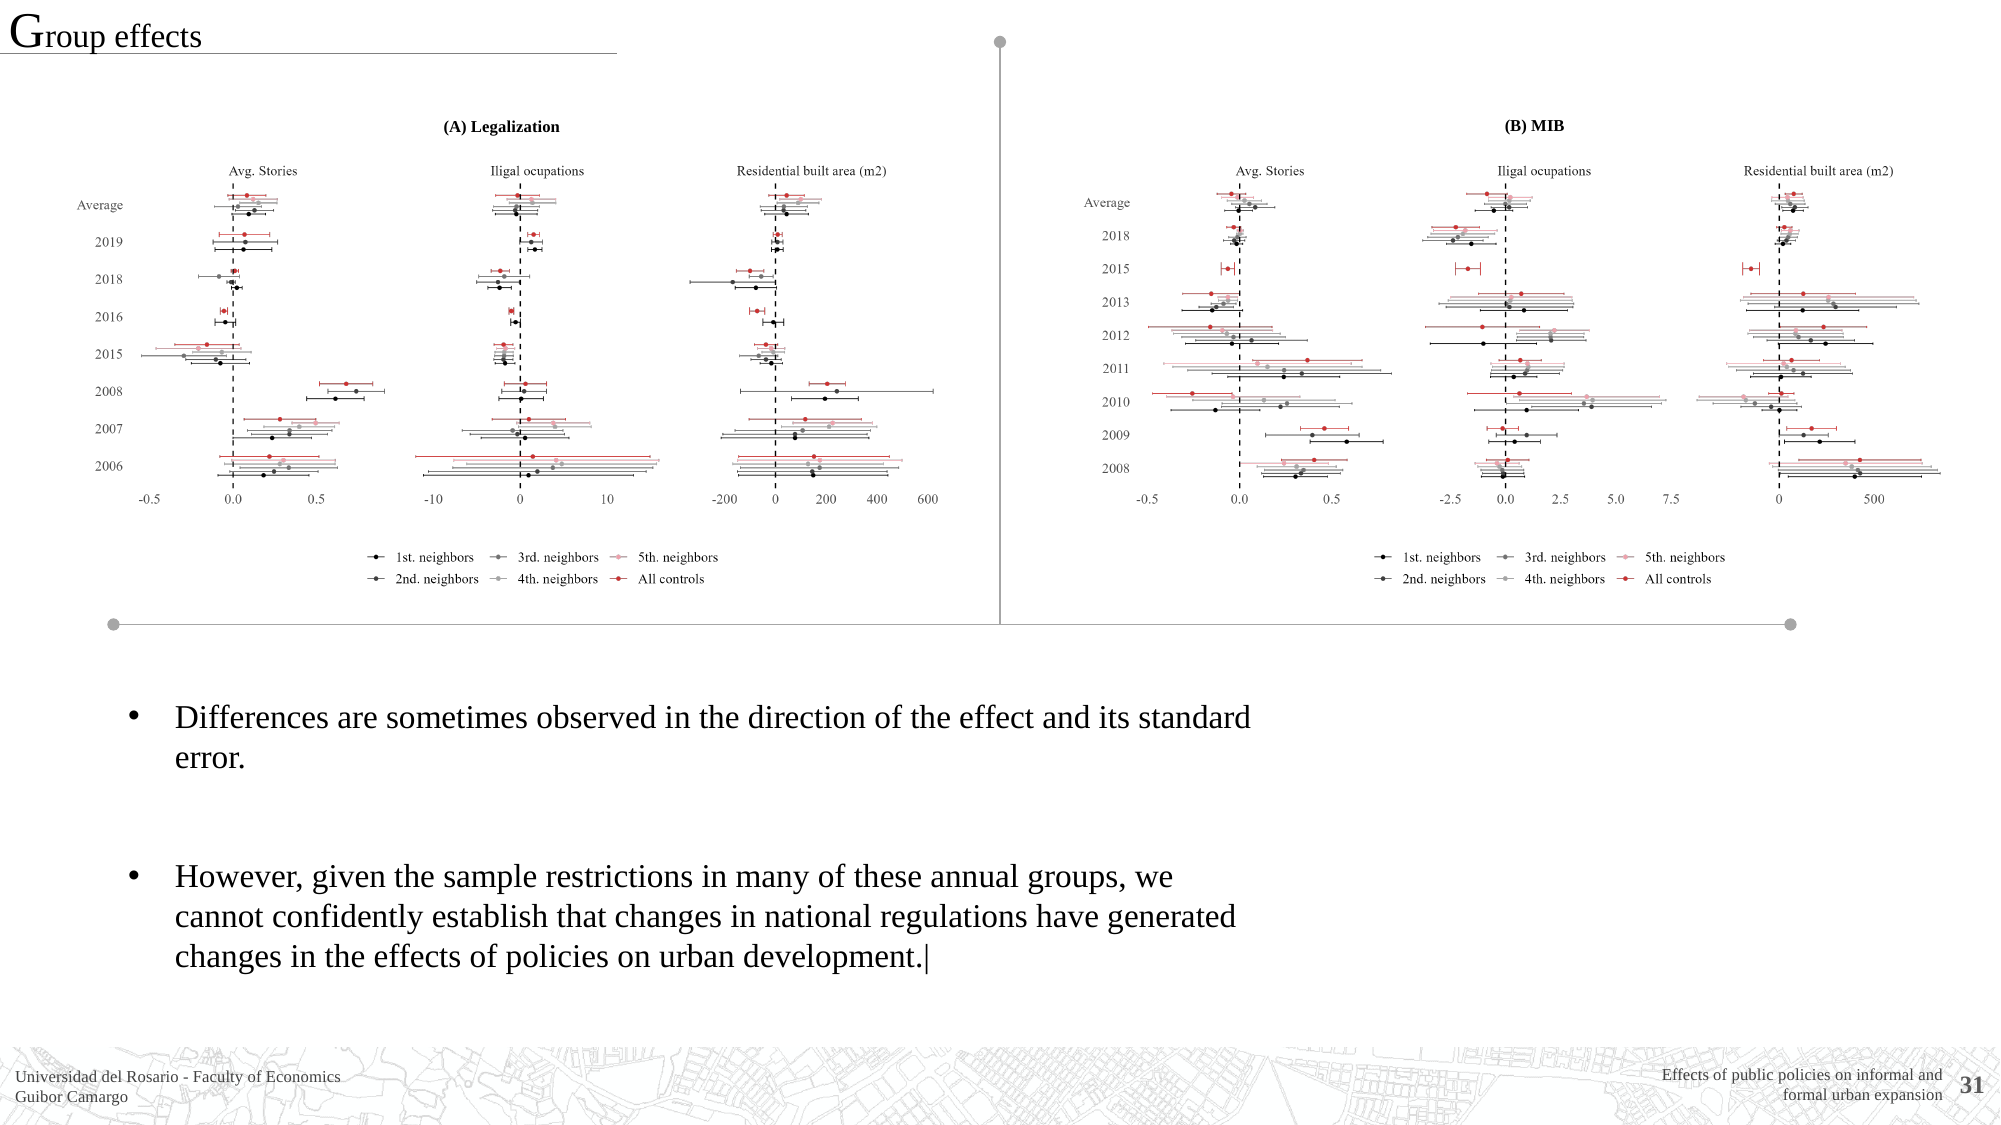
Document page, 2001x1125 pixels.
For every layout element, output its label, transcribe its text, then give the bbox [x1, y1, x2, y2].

text_box Group effects [0, 0, 849, 65]
text_box (B) MIB [1404, 107, 1666, 143]
picture [1058, 152, 1959, 603]
text_box (A) Legalization [371, 108, 633, 144]
text_box Differences are sometimes observed in the direction of the effect and its standard error. However, given the sample restrictions in many of these annual groups, we cannot confidently establish that changes in national regulations have generated changes in the effects of policies on urban development.| [113, 687, 1274, 982]
picture [51, 152, 952, 603]
picture [0, 1047, 2000, 1125]
